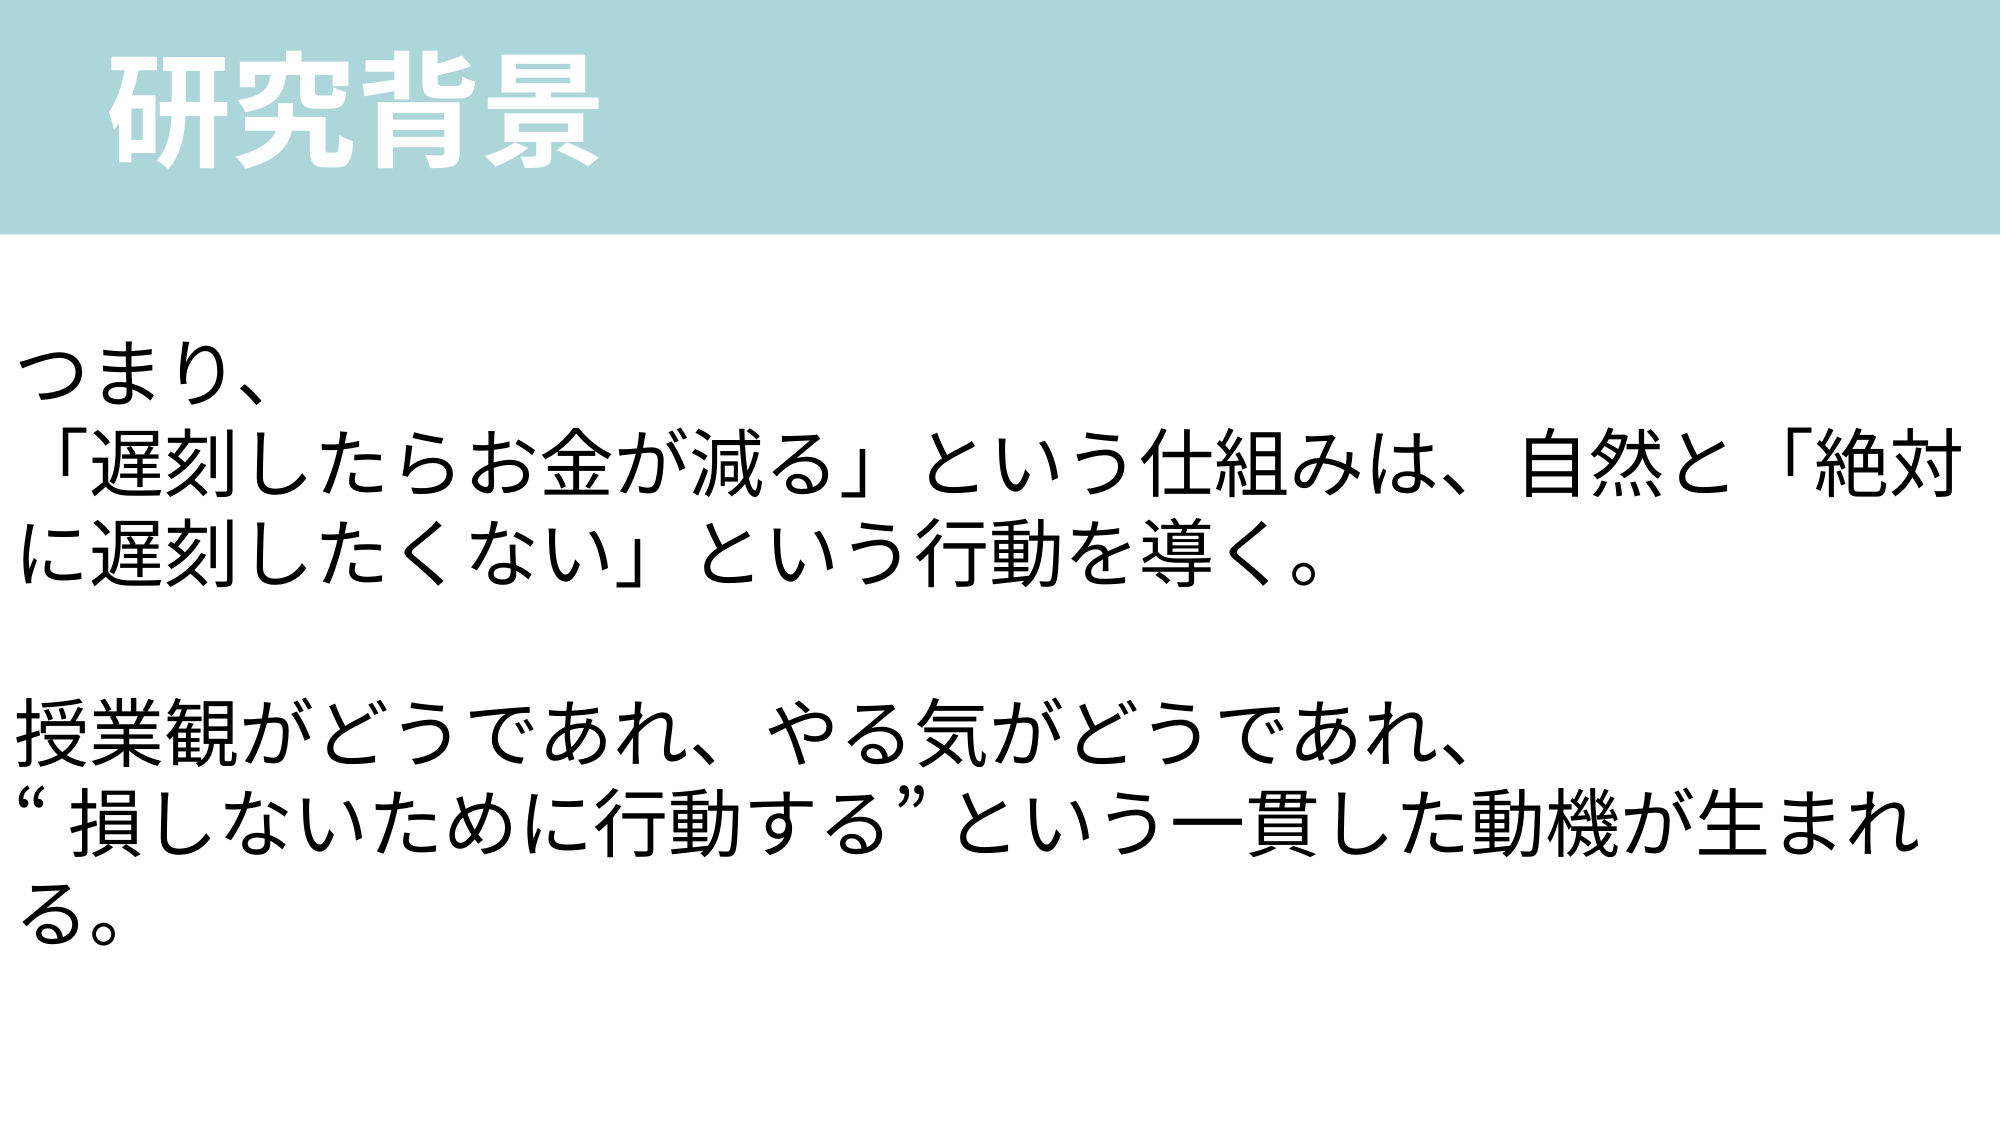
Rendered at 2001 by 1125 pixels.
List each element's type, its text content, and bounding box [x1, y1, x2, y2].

text_box つまり、 「遅刻したらお金が減る」という仕組みは、自然と「絶対に遅刻したくない」という行動を導く。 授業観がどうであれ、やる気がどうであれ、 “損しないために行動する” という一貫した動機が生まれる。 [0, 319, 2000, 1054]
title 研究背景 [0, 0, 2000, 235]
